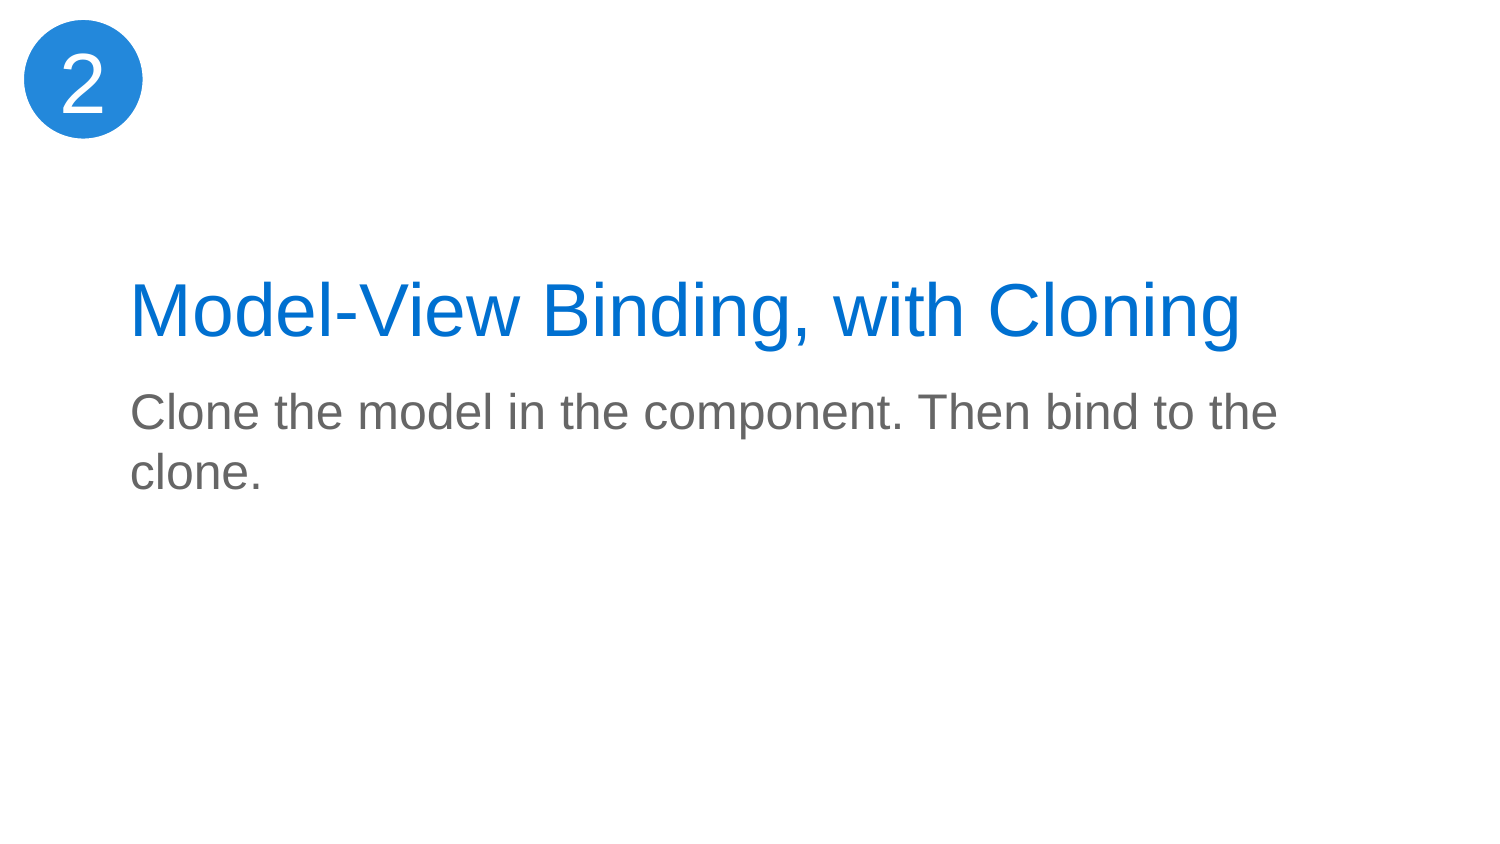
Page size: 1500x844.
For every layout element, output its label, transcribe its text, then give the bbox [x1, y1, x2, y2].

title Model-View Binding, with Cloning [129, 254, 1369, 358]
text_box 2 [22, 18, 144, 140]
list Clone the model in the component. Then bind to the clone. [129, 379, 1297, 592]
